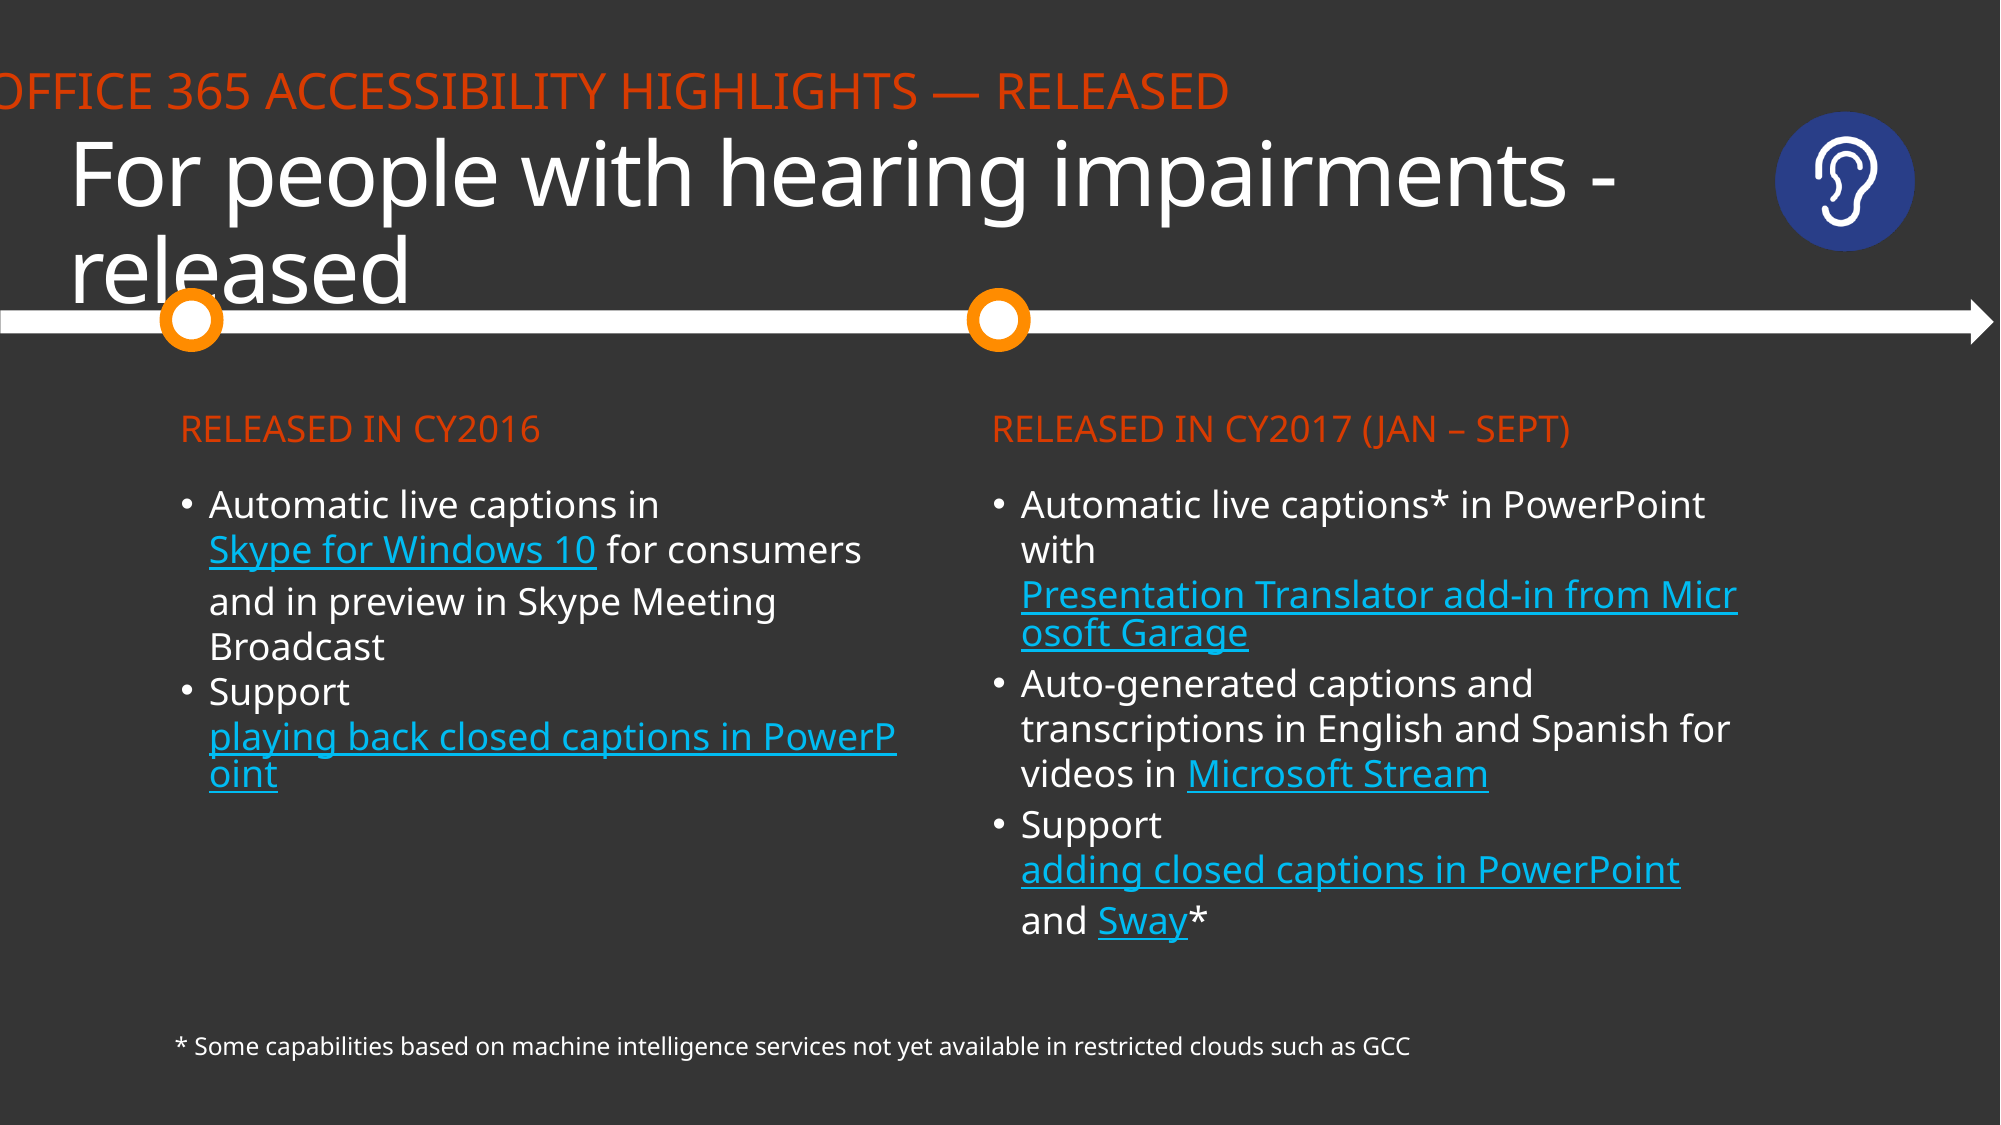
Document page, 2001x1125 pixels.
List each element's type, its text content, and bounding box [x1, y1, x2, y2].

text_box RELEASED IN CY2017 (JAN – SEPT) [976, 398, 1586, 458]
text_box Automatic live captions in Skype for Windows 10 for consumers and in preview in Skype Meeting Broadcast Support playing back closed captions in PowerPoint [165, 474, 915, 771]
text_box Office 365 Accessibility Highlights — Released [0, 52, 1247, 187]
text_box Automatic live captions* in PowerPoint with Presentation Translator add-in from Microsoft Garage Auto-generated captions and transcriptions in English and Spanish for videos in Microsoft Stream Support adding closed captions in PowerPoint and Sway* [978, 474, 1773, 918]
text_box [165, 294, 218, 346]
text_box RELEASED IN CY2016 [165, 398, 557, 458]
title For people with hearing impairments - released [44, 113, 1956, 262]
text_box [1021, 298, 1994, 345]
text_box [972, 294, 1025, 346]
picture [1772, 109, 1917, 254]
text_box [0, 310, 169, 334]
text_box * Some capabilities based on machine intelligence services not yet available in restricted clouds such as GCC [144, 1021, 1443, 1075]
text_box [214, 310, 976, 334]
